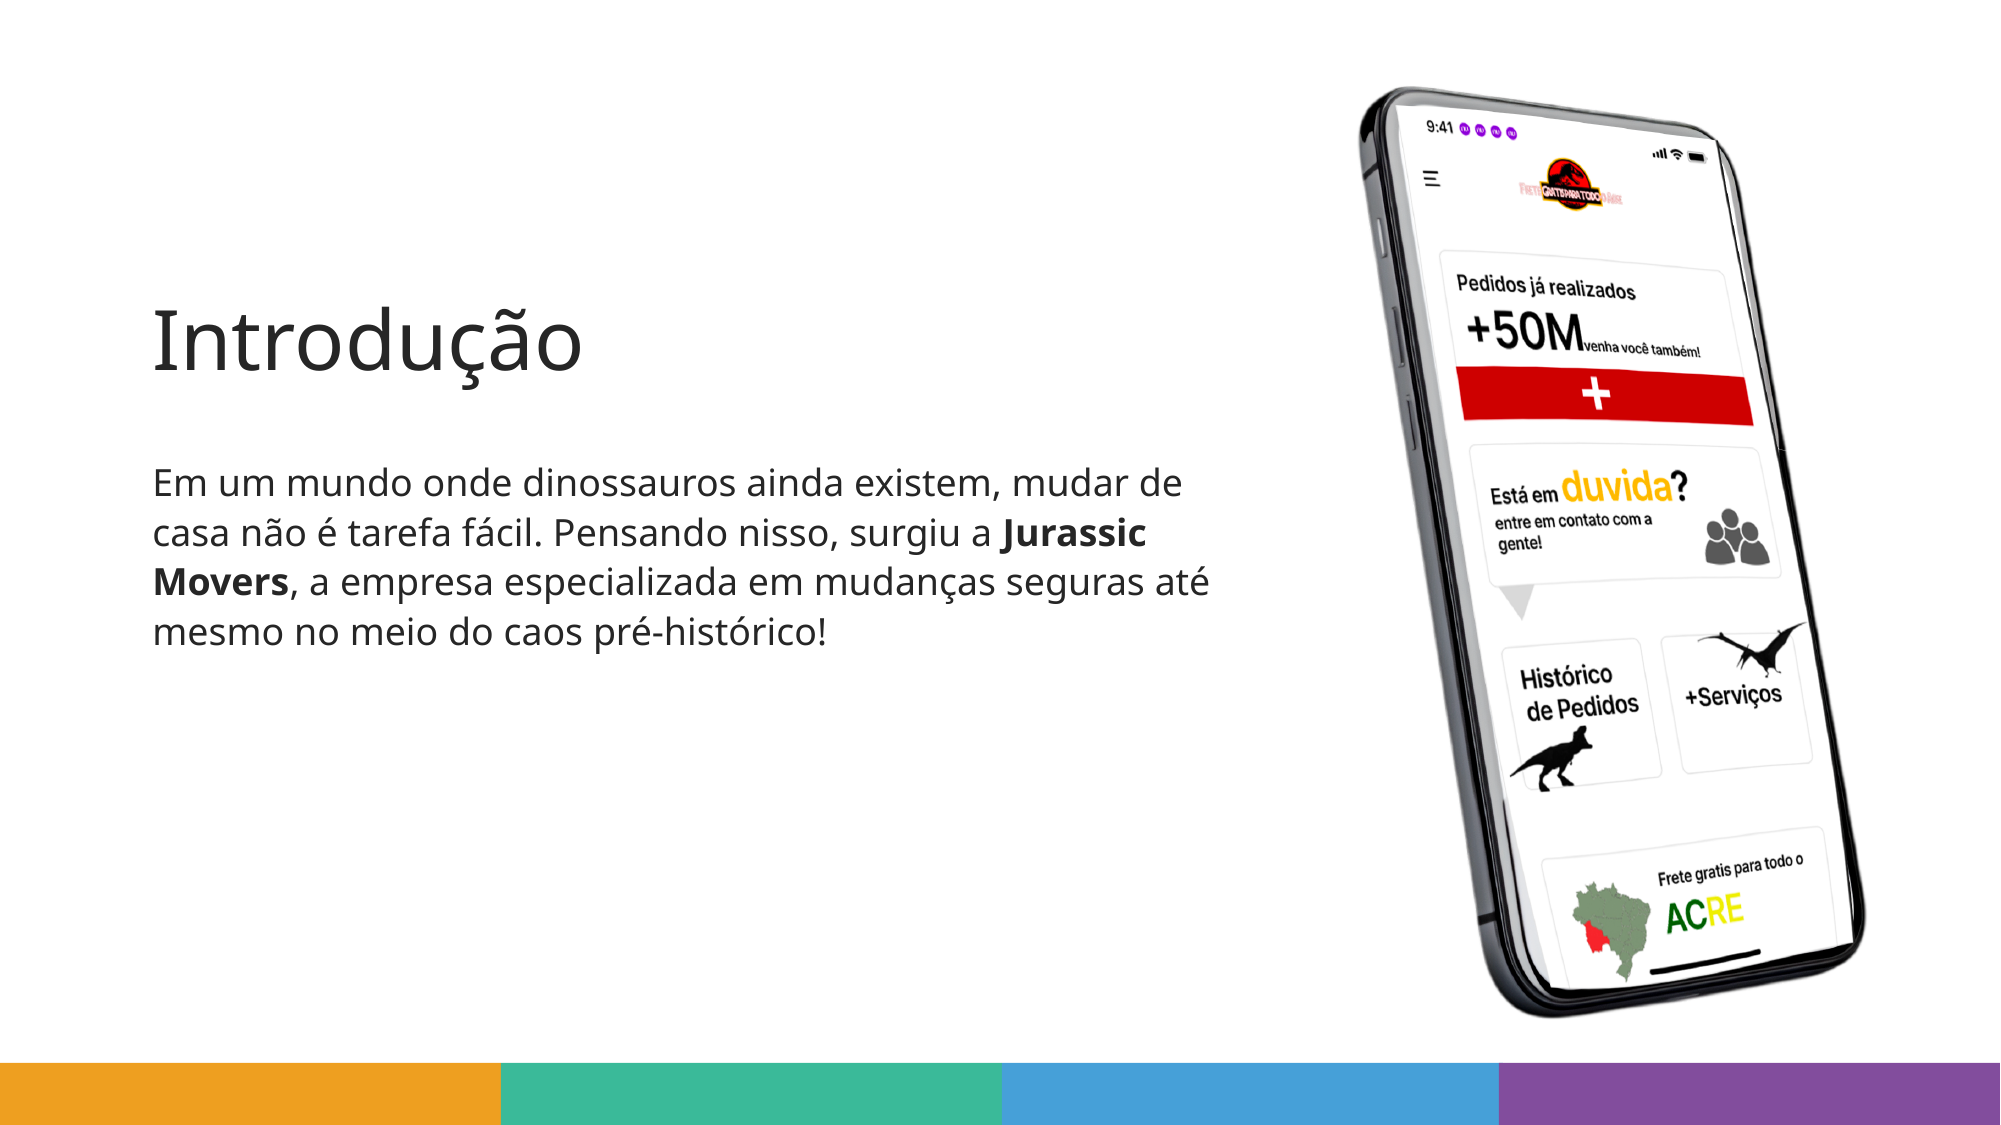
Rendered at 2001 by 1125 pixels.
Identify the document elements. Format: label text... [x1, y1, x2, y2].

picture [1049, 0, 2000, 1094]
list Em um mundo onde dinossauros ainda existem, mudar de casa não é tarefa fácil. Pensando nisso, surgiu a Jurassic Movers, a empresa especializada em mudanças seguras até mesmo no meio do caos pré-histórico! [137, 447, 1049, 872]
title Introdução [137, 264, 1049, 423]
